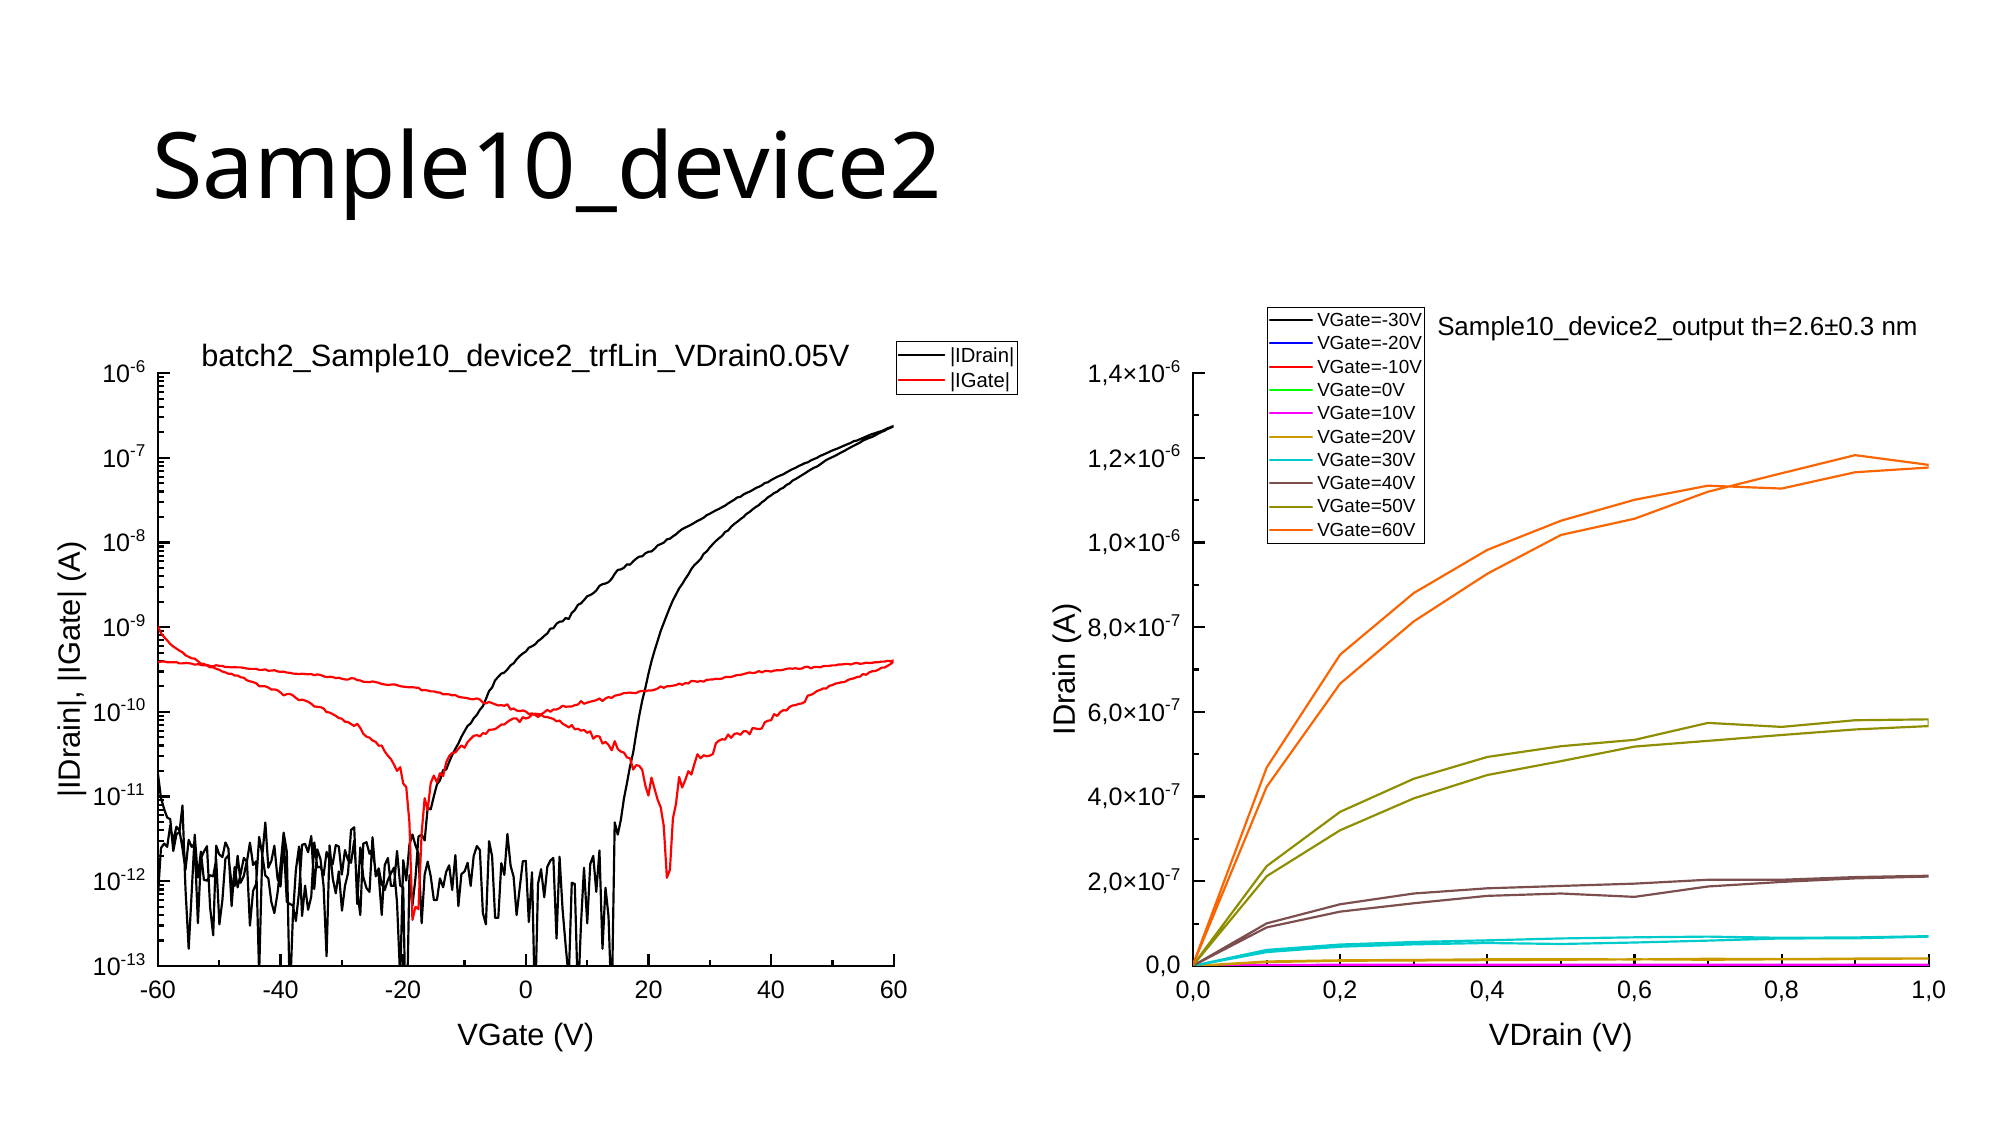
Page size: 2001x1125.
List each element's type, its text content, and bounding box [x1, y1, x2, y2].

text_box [1046, 277, 2000, 1105]
title Sample10_device2 [137, 59, 1863, 277]
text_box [0, 277, 1046, 1105]
